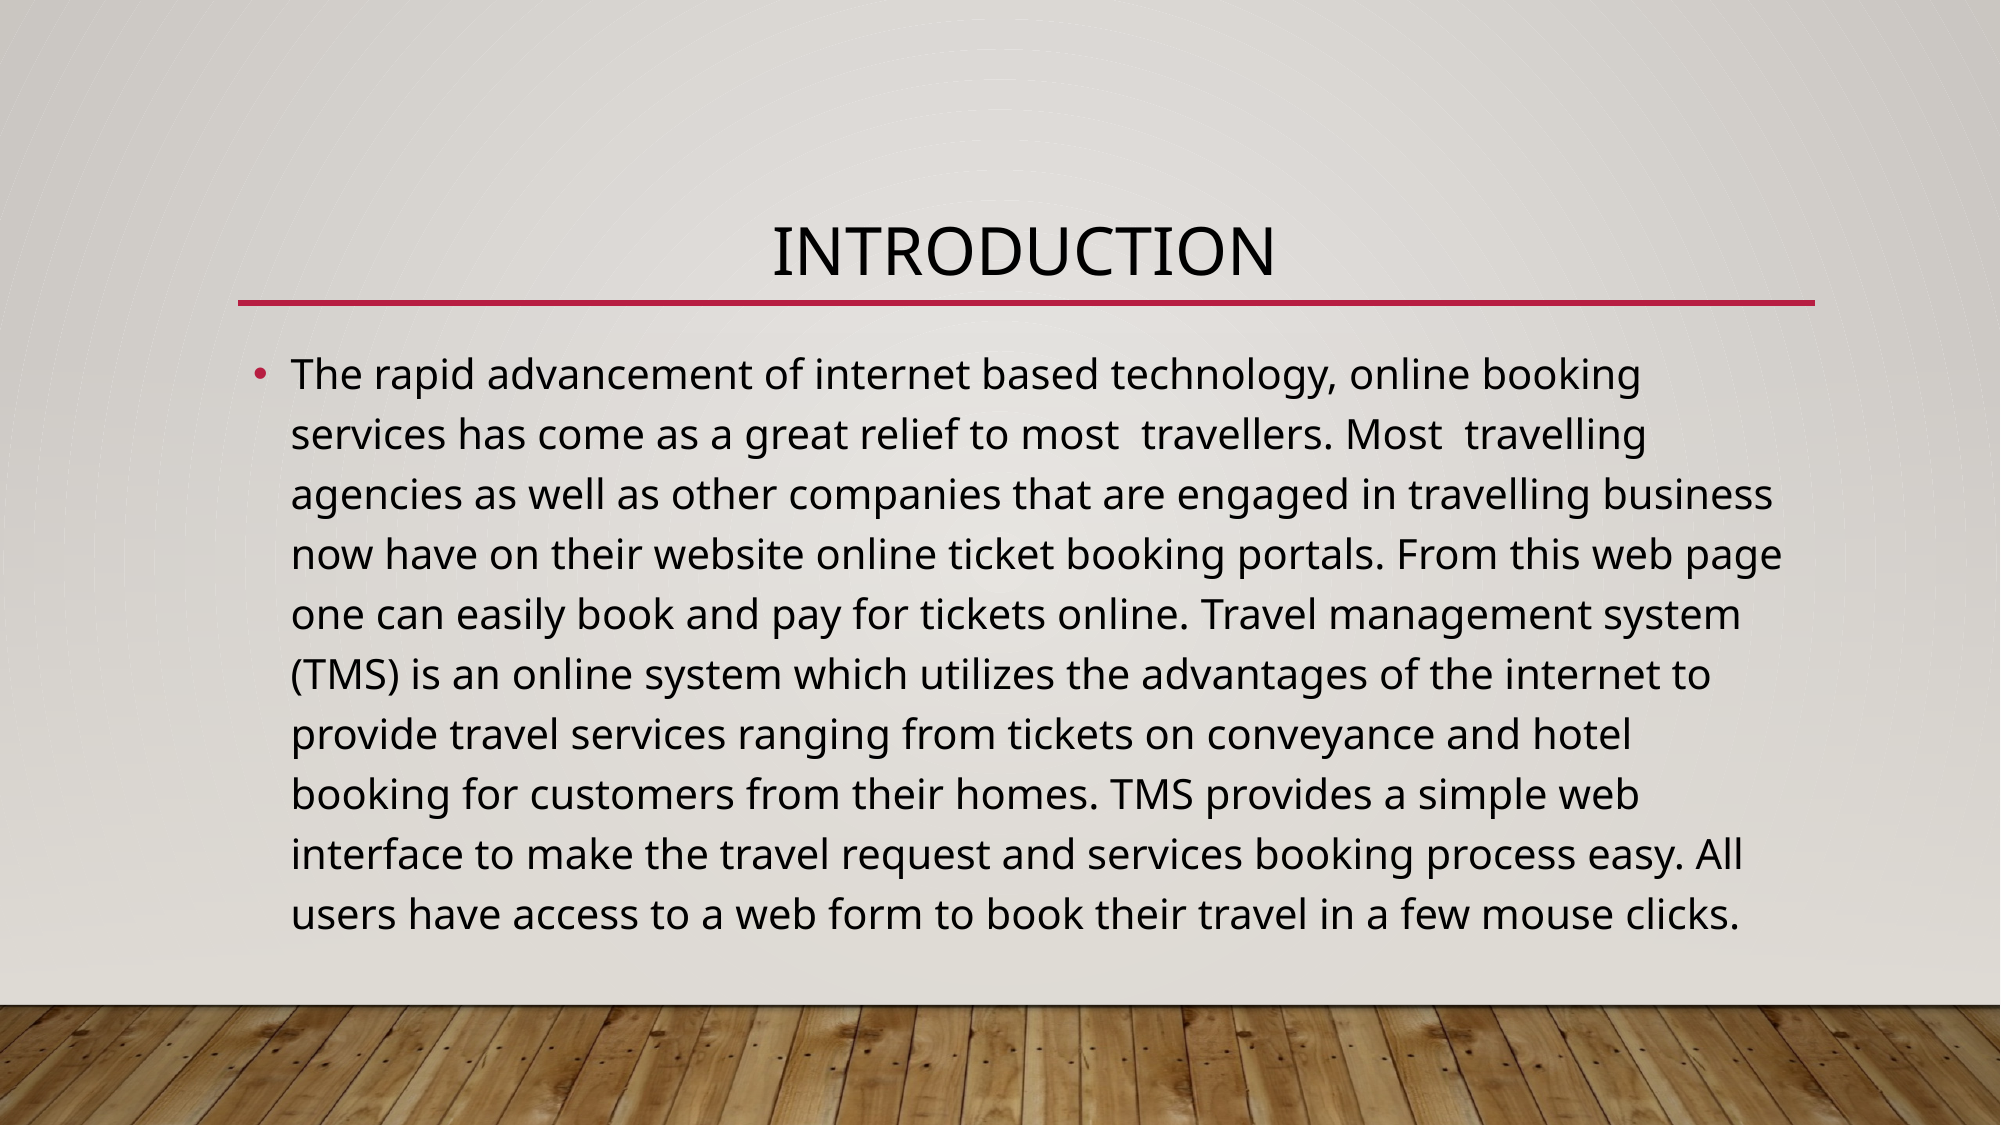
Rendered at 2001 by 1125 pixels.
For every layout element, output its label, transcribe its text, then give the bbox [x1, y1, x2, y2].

title Introduction [238, 210, 1814, 305]
picture [0, 1005, 2000, 1125]
list The rapid advancement of internet based technology, online booking services has come as a great relief to most travellers. Most travelling agencies as well as other companies that are engaged in travelling business now have on their website online ticket booking portals. From this web page one can easily book and pay for tickets online. Travel management system (TMS) is an online system which utilizes the advantages of the internet to provide travel services ranging from tickets on conveyance and hotel booking for customers from their homes. TMS provides a simple web interface to make the travel request and services booking process easy. All users have access to a web form to book their travel in a few mouse clicks. [238, 330, 1814, 897]
